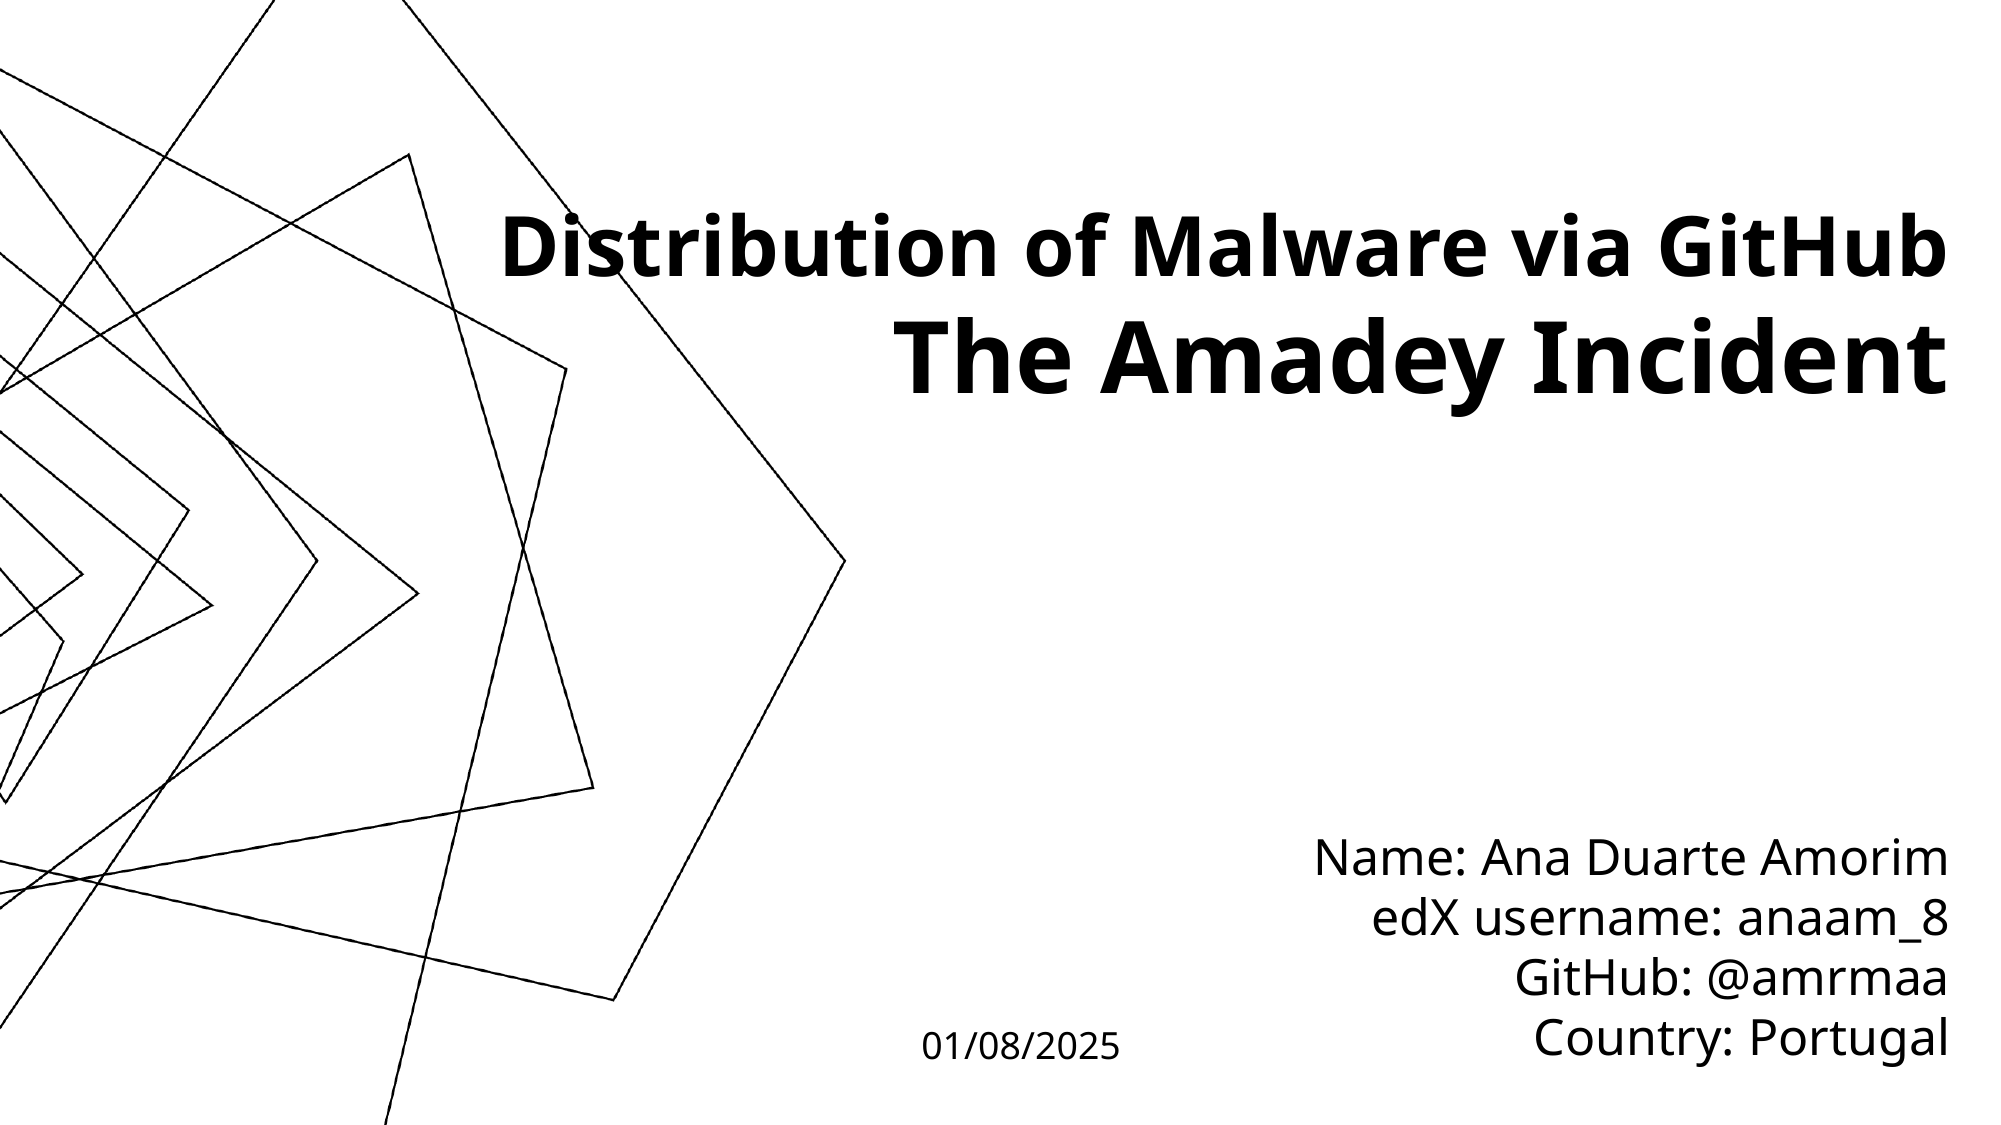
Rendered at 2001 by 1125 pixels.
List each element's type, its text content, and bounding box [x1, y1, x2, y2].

text_box Distribution of Malware via GitHub The Amadey Incident [319, 185, 1965, 421]
picture [0, 0, 893, 1125]
text_box 01/08/2025 [808, 1014, 1235, 1075]
text_box Name: Ana Duarte Amorim edX username: anaam_8 GitHub: @amrmaa Country: Portugal [1234, 817, 1965, 1073]
